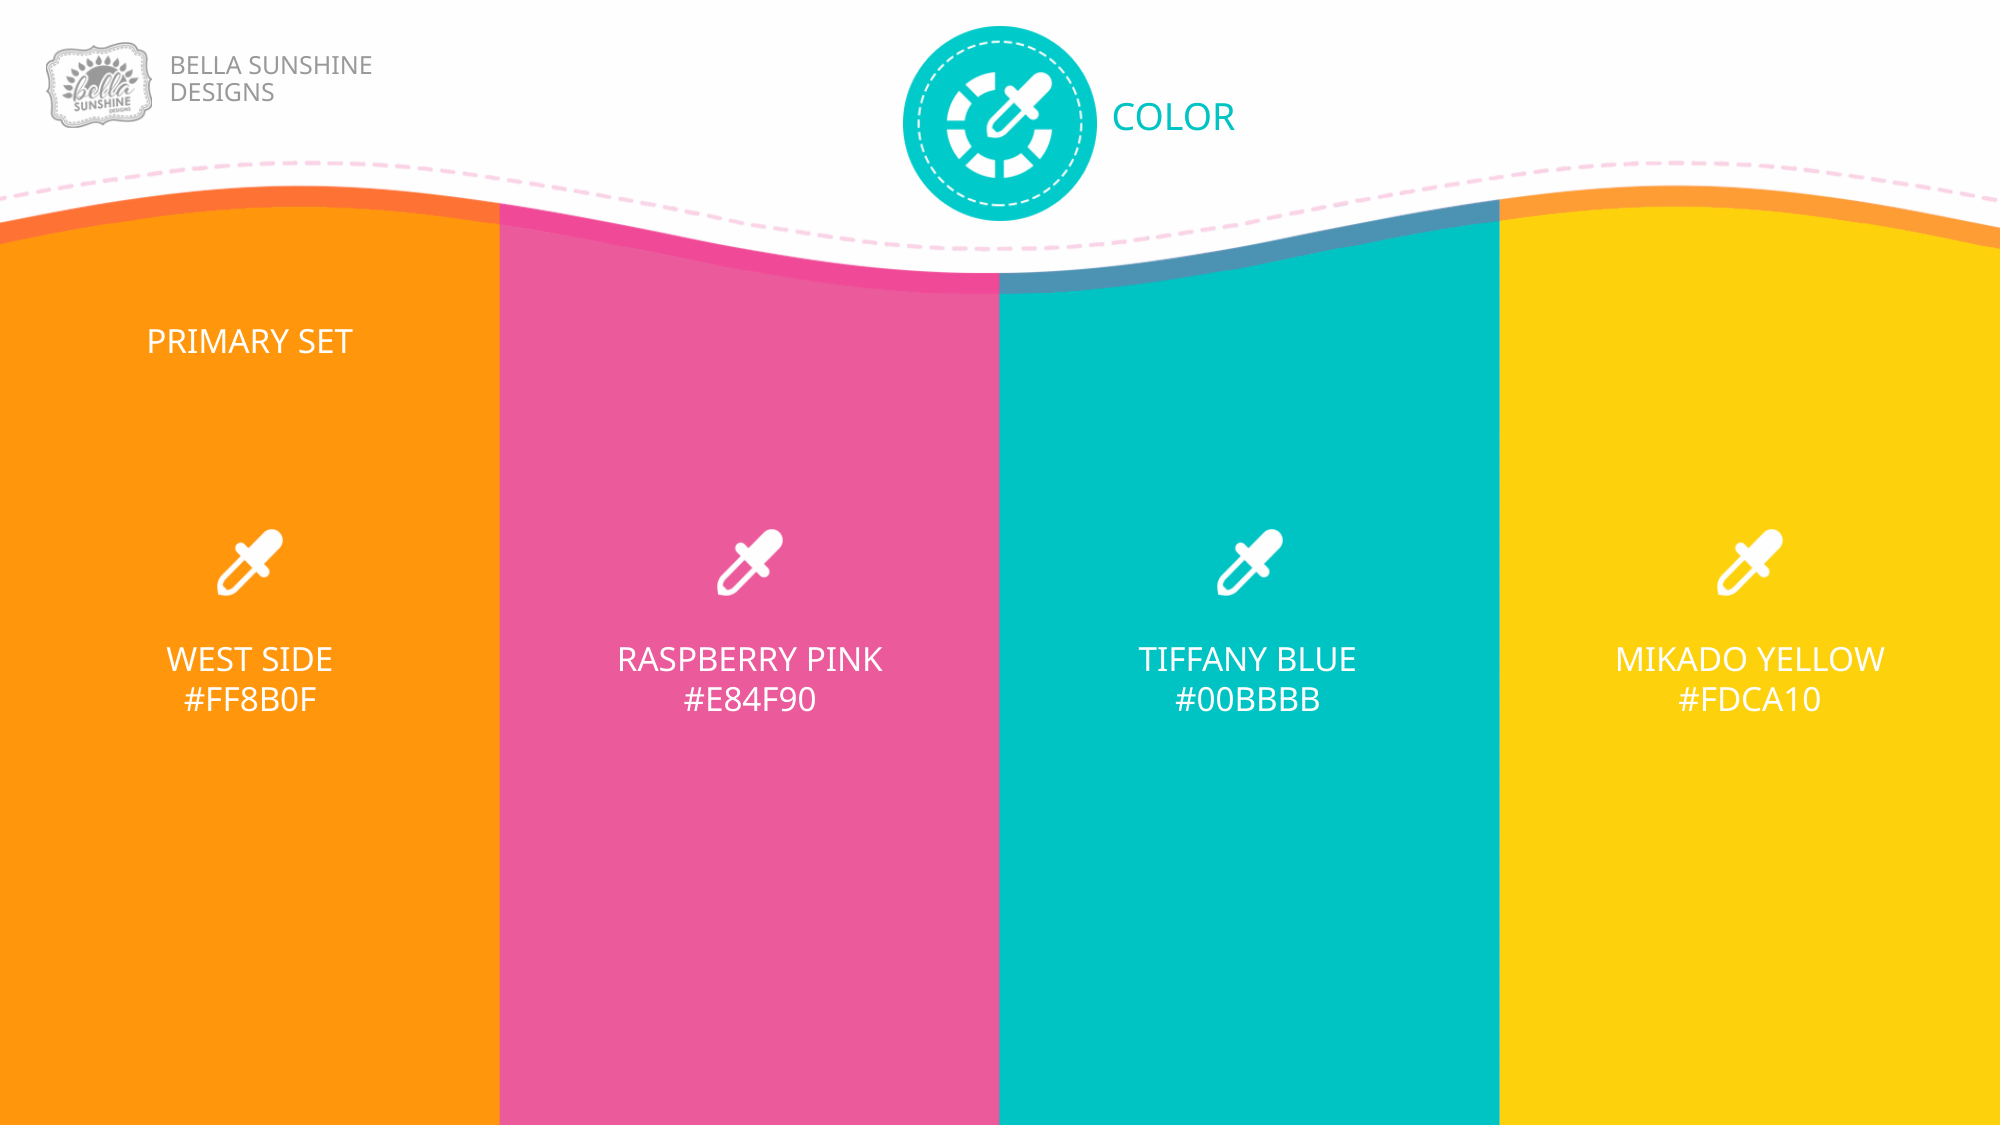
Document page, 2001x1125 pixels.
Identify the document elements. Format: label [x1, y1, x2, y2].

text_box [903, 26, 1640, 221]
picture [0, 0, 2000, 1125]
text_box [22, 312, 1978, 728]
